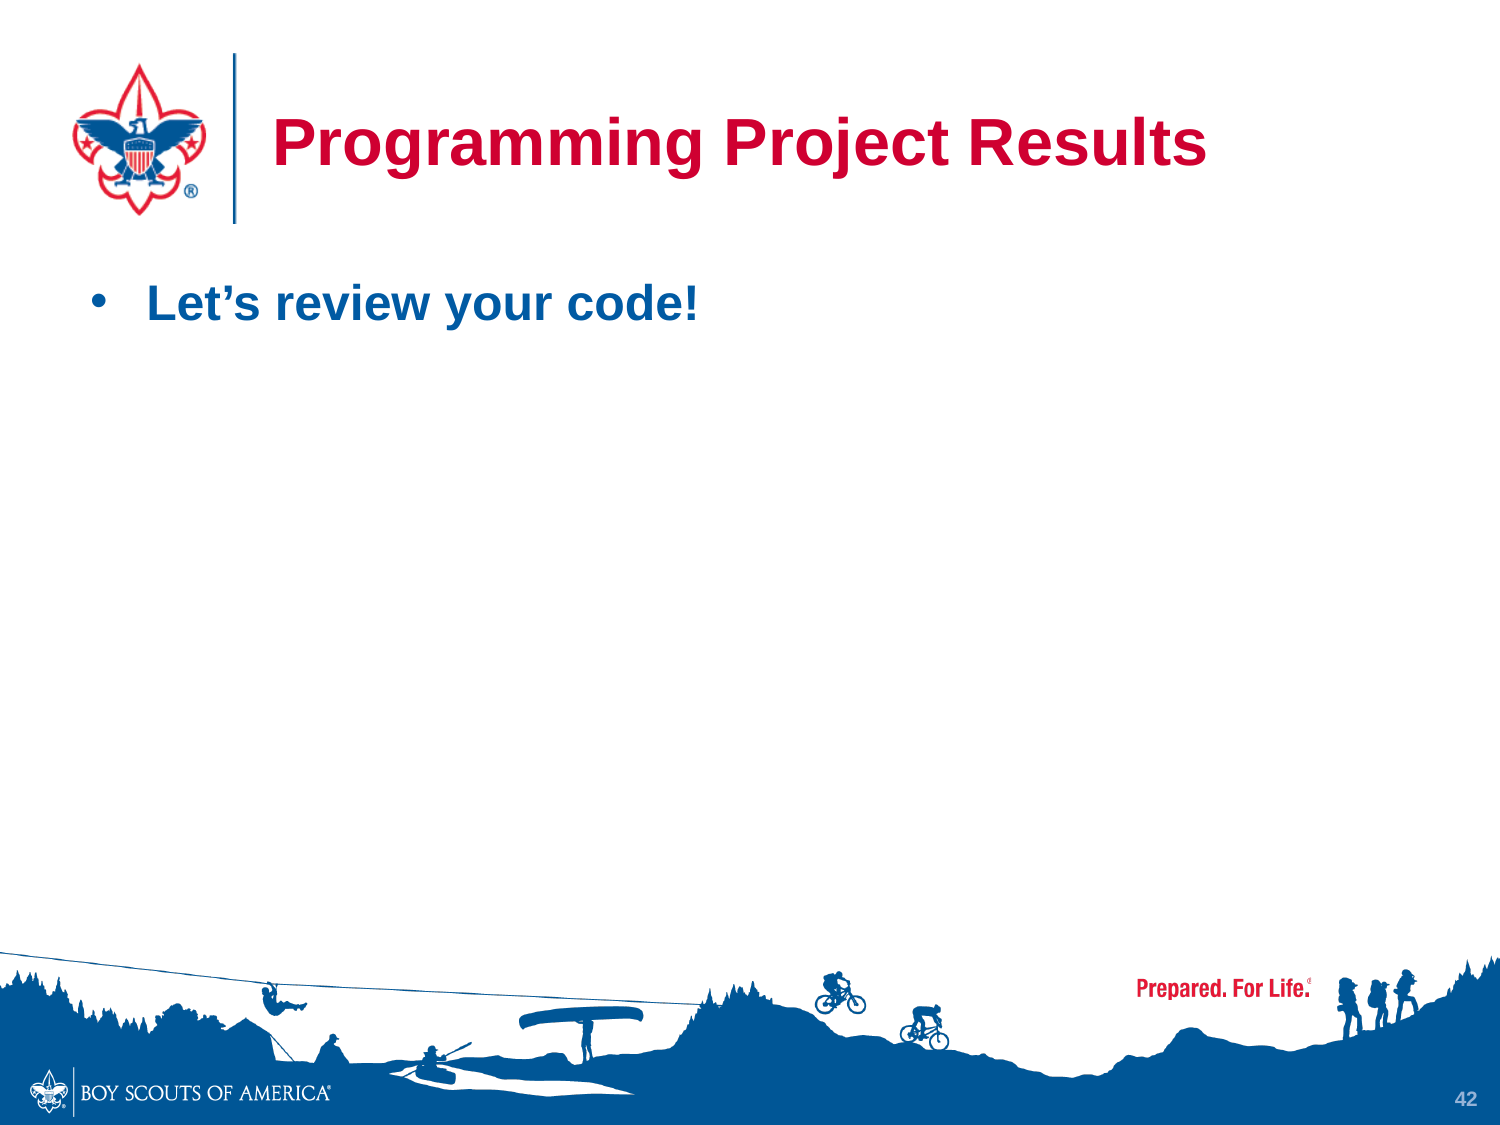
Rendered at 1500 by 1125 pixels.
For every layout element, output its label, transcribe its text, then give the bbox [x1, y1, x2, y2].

list Let’s review your code! [75, 262, 1425, 958]
picture [0, 952, 1500, 1125]
picture [72, 53, 237, 224]
slide_number 42 [1425, 1067, 1493, 1125]
title Programming Project Results [257, 45, 1413, 233]
